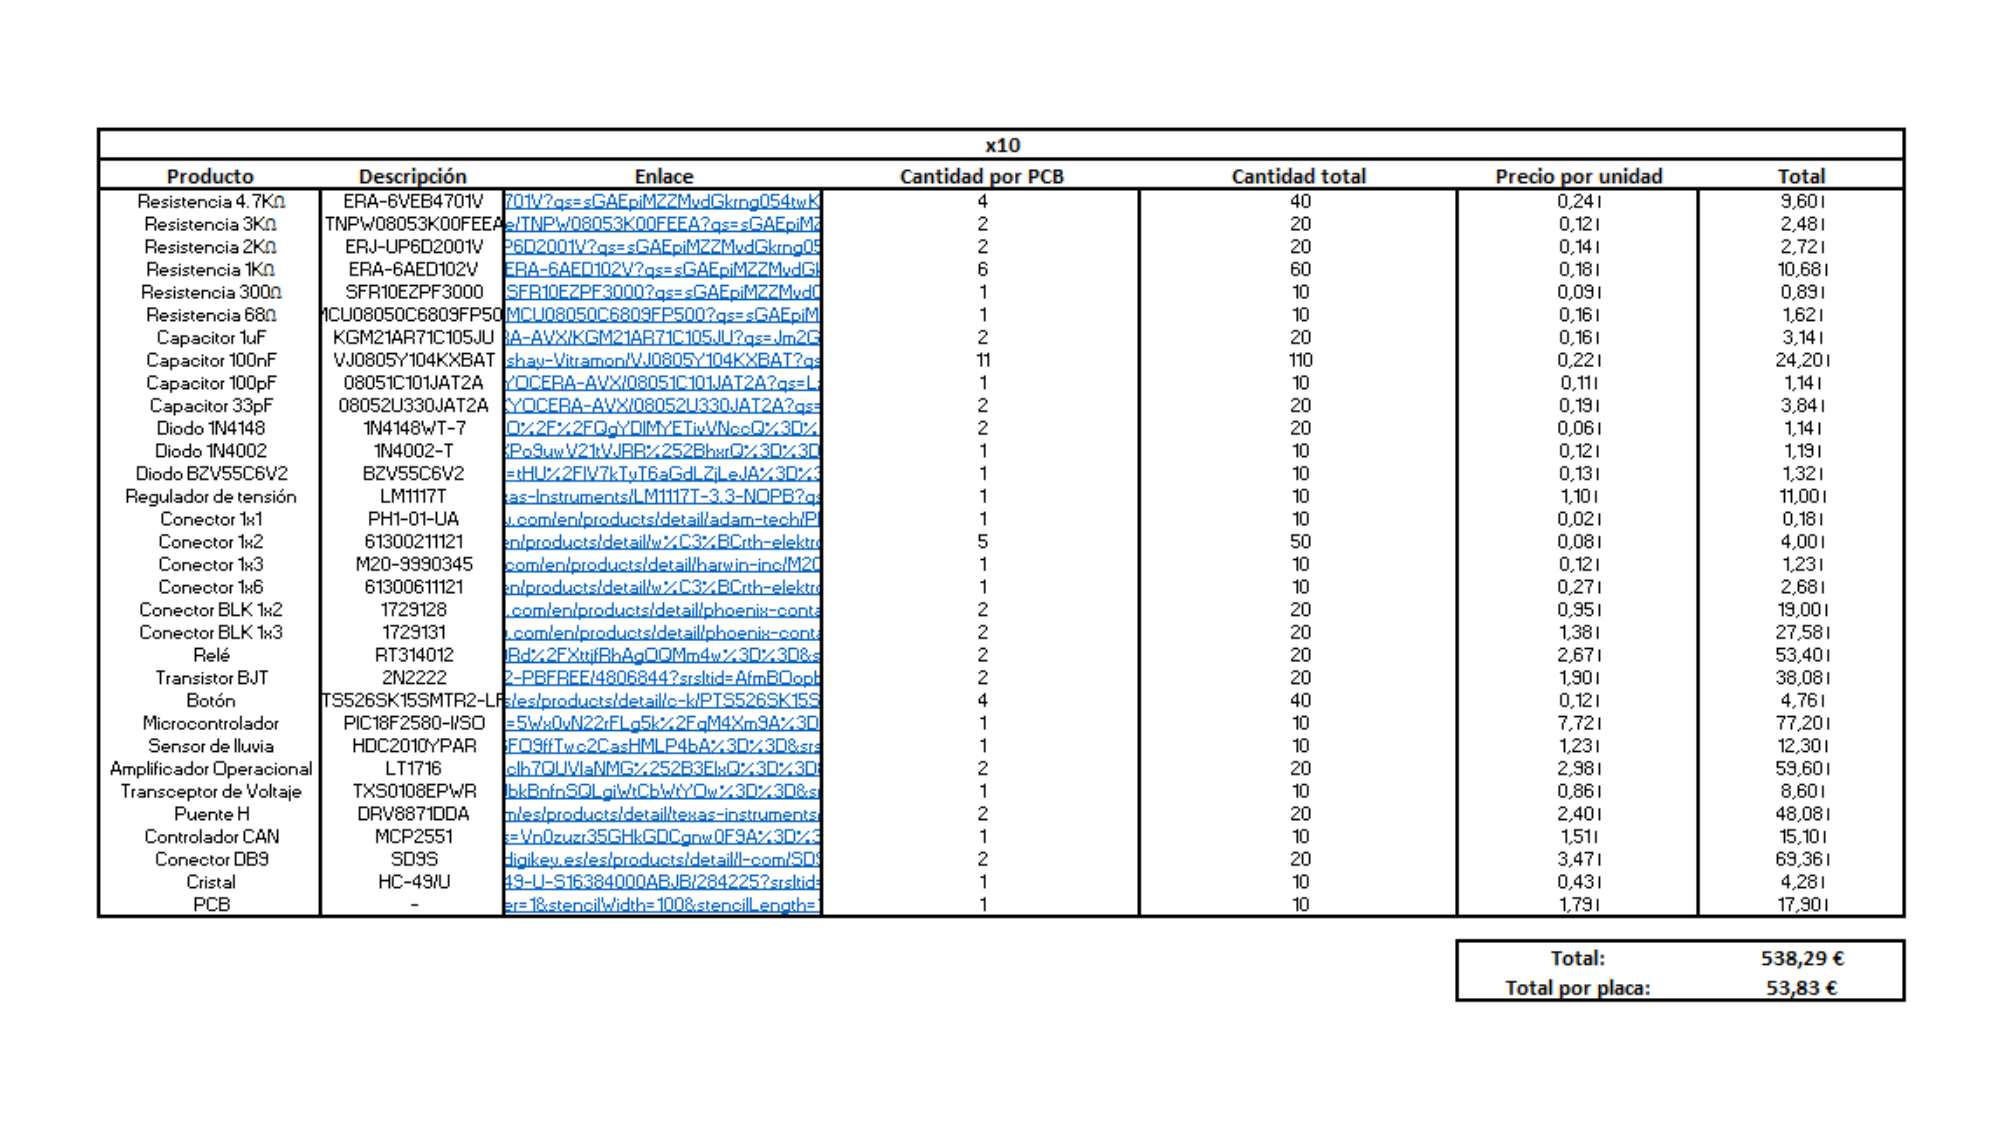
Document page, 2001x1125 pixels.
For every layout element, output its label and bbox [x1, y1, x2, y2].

picture [92, 120, 1908, 1005]
